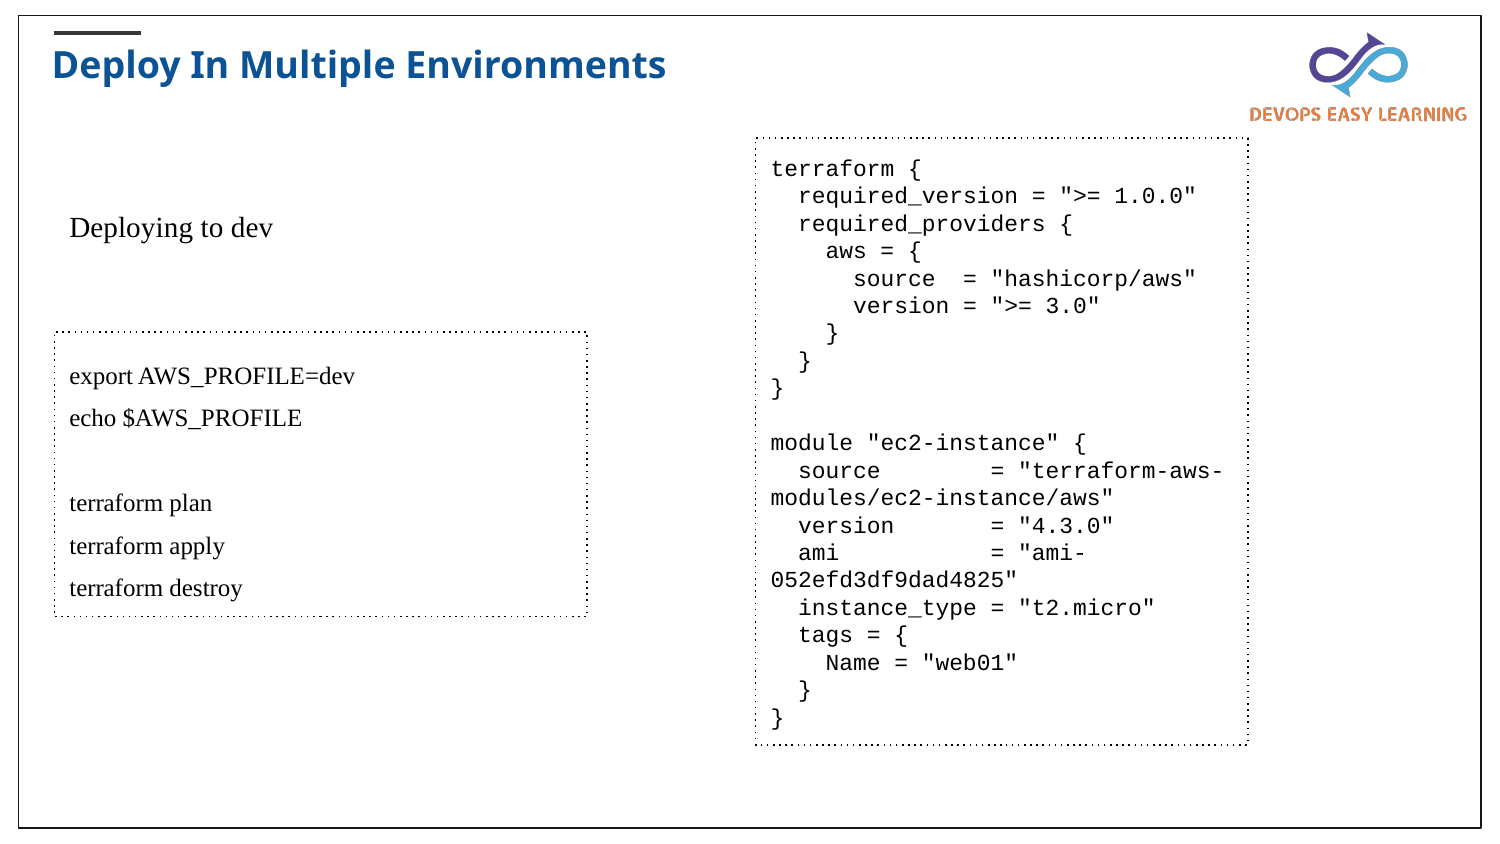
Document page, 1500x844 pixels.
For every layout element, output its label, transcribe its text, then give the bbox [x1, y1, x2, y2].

picture [1240, 21, 1477, 141]
text_box Deploying to dev [54, 193, 423, 258]
text_box export AWS_PROFILE=dev echo $AWS_PROFILE terraform plan terraform apply terraform destroy [54, 332, 588, 617]
text_box [18, 15, 1482, 829]
text_box terraform { required_version = ">= 1.0.0" required_providers { aws = { source = "hashicorp/aws" version = ">= 3.0" } } } module "ec2-instance" { source = "terraform-aws-modules/ec2-instance/aws" version = "4.3.0" ami = "ami-052efd3df9dad4825" instance_type = "t2.micro" tags = { Name = "web01" } } [755, 138, 1248, 745]
text_box Deploy In Multiple Environments [36, 33, 1220, 94]
